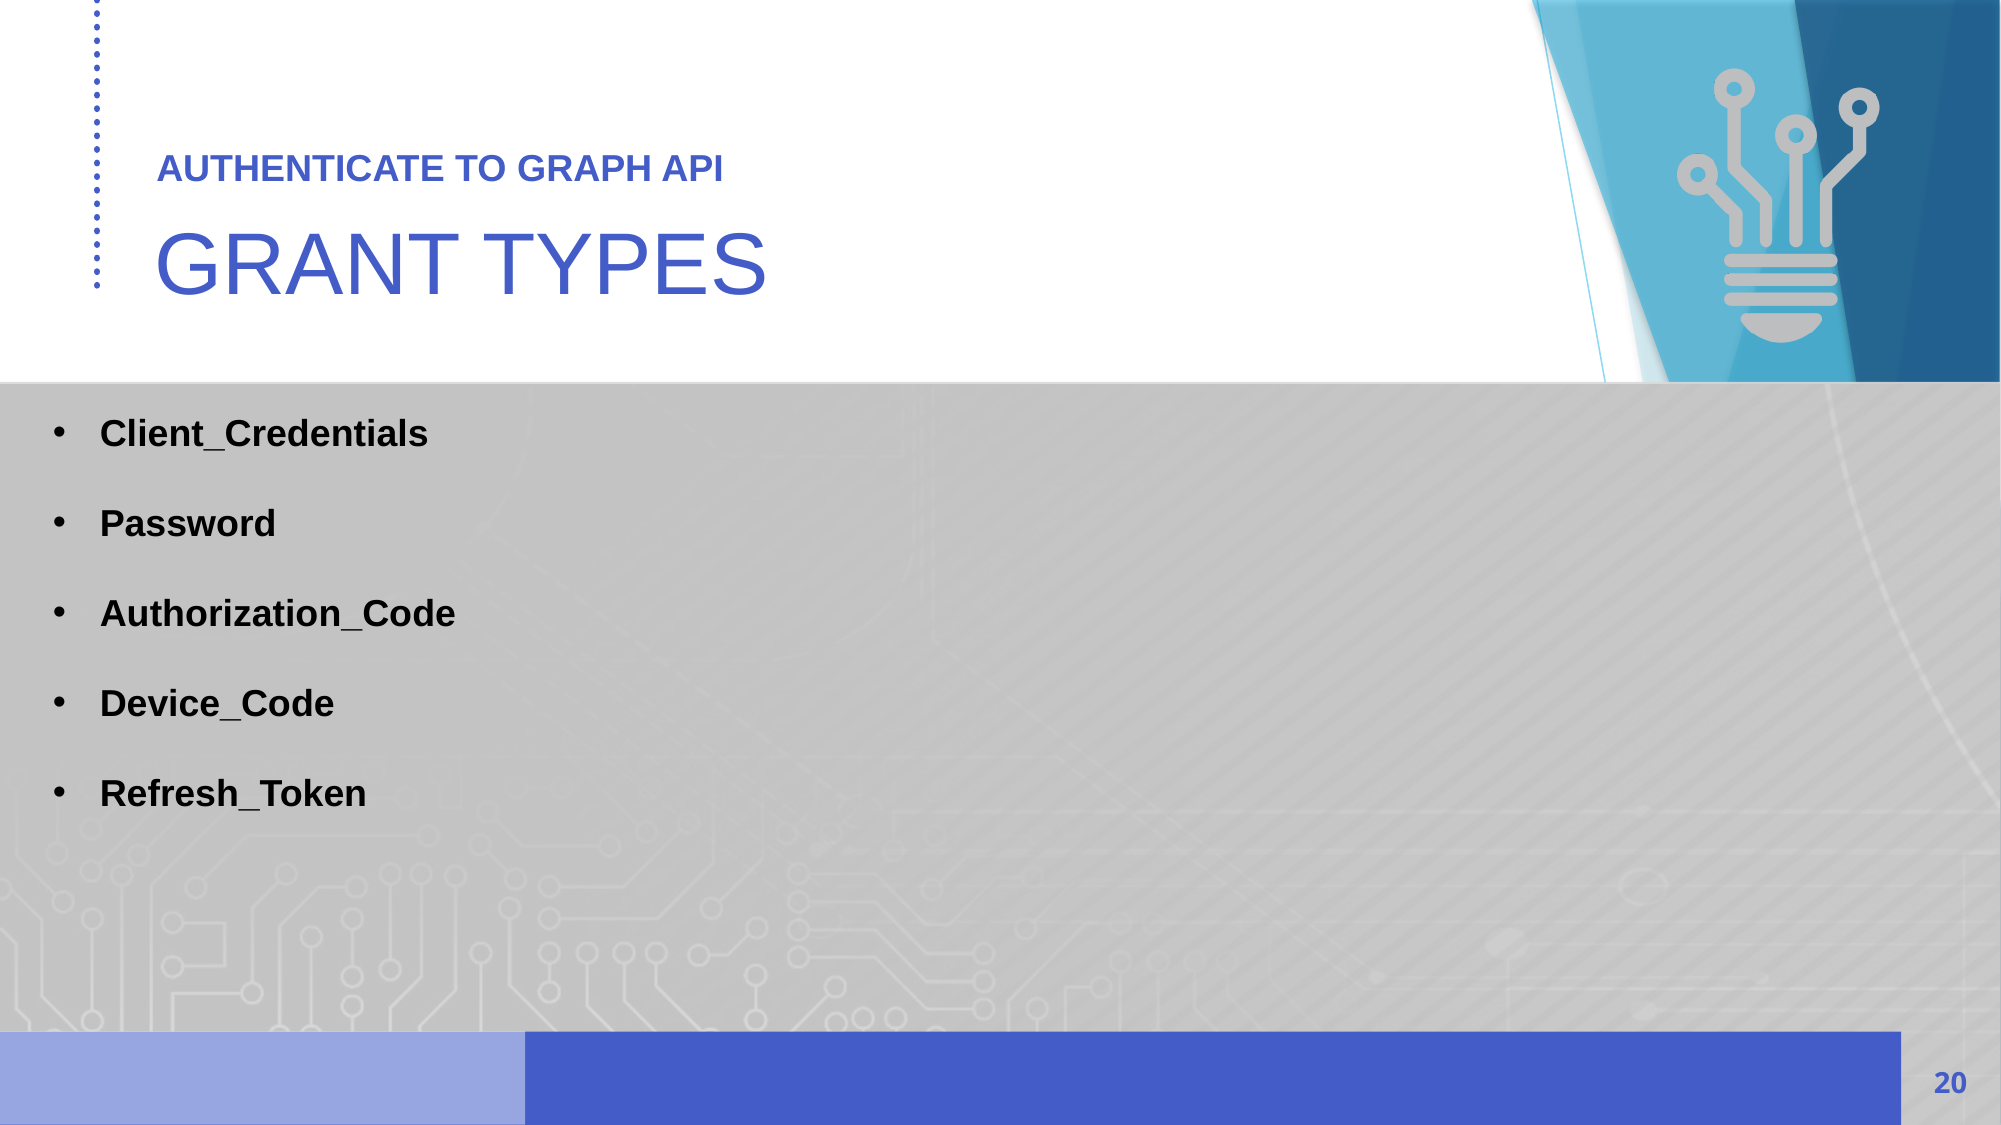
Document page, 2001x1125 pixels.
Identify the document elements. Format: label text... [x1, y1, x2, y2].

picture [0, 32, 2000, 1125]
text_box AUTHENTICATE TO GRAPH API [141, 136, 740, 197]
text_box GRANT TYPES [140, 199, 784, 320]
